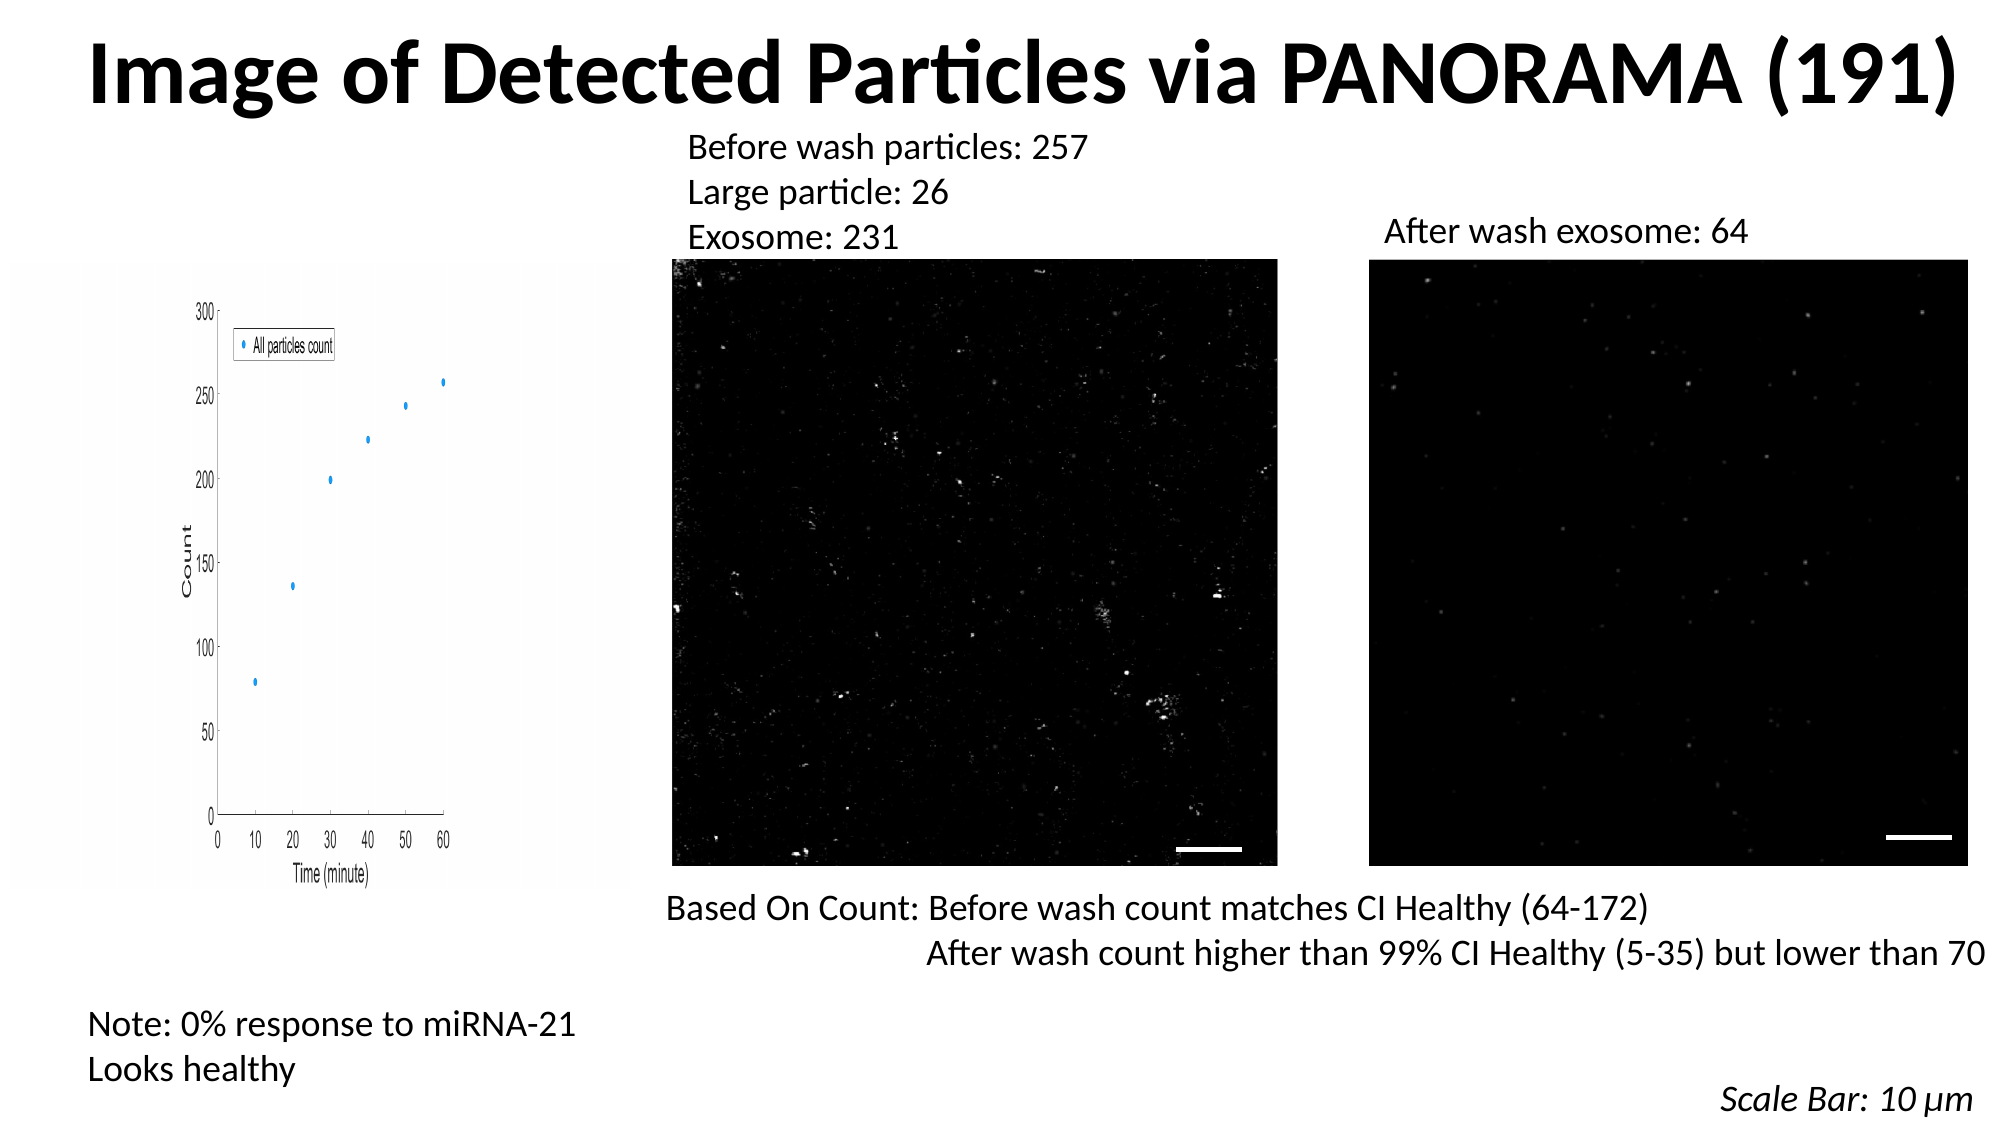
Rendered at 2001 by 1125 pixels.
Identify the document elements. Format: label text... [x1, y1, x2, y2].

text_box Note: 0% response to miRNA-21 Looks healthy [72, 991, 744, 1096]
title Image of Detected Particles via PANORAMA (191) [72, 0, 2000, 183]
text_box After wash exosome: 64 [1369, 199, 1870, 259]
text_box Scale Bar: 10 µm [1705, 1067, 2000, 1125]
text_box Based On Count: Before wash count matches CI Healthy (64-172) After wash count higher than 99% CI Healthy (5-35) but lower than 70 [651, 876, 2000, 981]
picture [1369, 259, 1968, 866]
picture [672, 259, 1278, 866]
picture [8, 263, 631, 889]
text_box Before wash particles: 257 Large particle: 26 Exosome: 231 [672, 115, 1209, 259]
